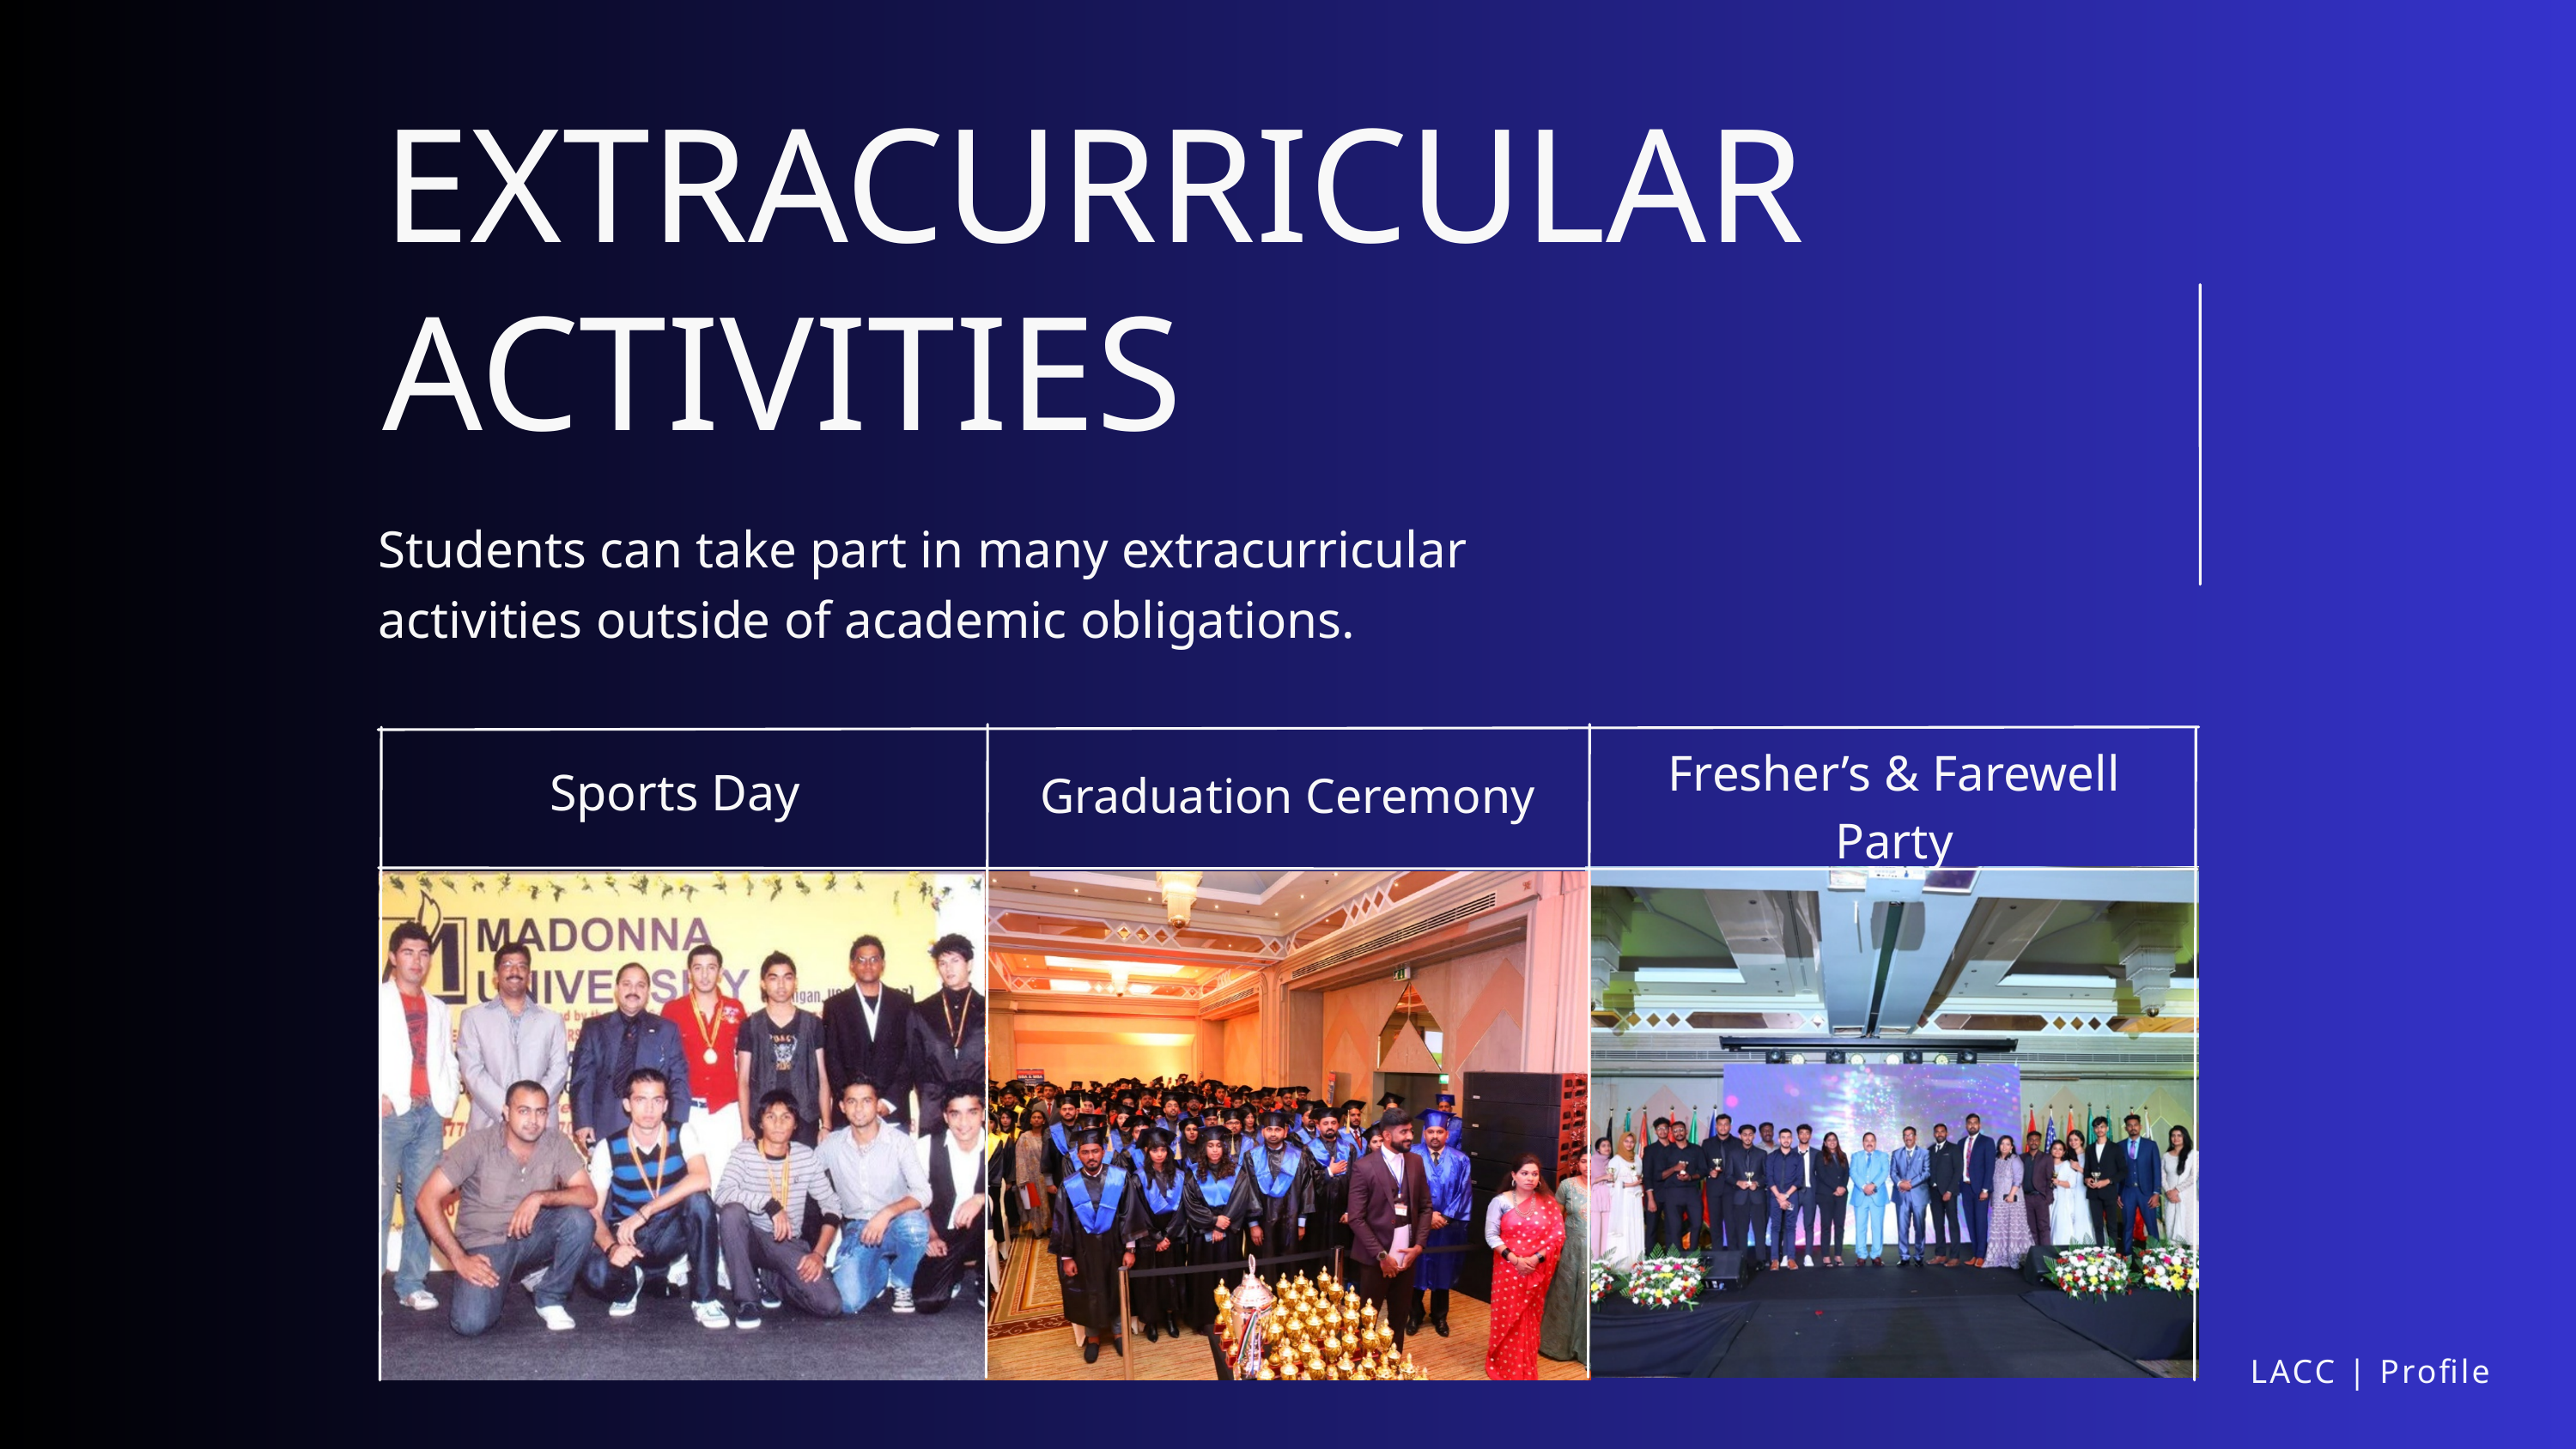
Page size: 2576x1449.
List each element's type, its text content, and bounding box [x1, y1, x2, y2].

text_box Fresher’s & Farewell Party [1620, 733, 2168, 864]
text_box LACC | Profile [2003, 1344, 2491, 1391]
text_box Students can take part in many extracurricular activities outside of academic obligations. [378, 507, 2048, 648]
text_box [1585, 866, 2199, 1378]
text_box EXTRACURRICULAR ACTIVITIES [382, 84, 2052, 463]
text_box [378, 871, 984, 1380]
text_box Graduation Ceremony [1014, 756, 1562, 823]
text_box Sports Day [408, 751, 956, 822]
text_box [984, 871, 1582, 1380]
